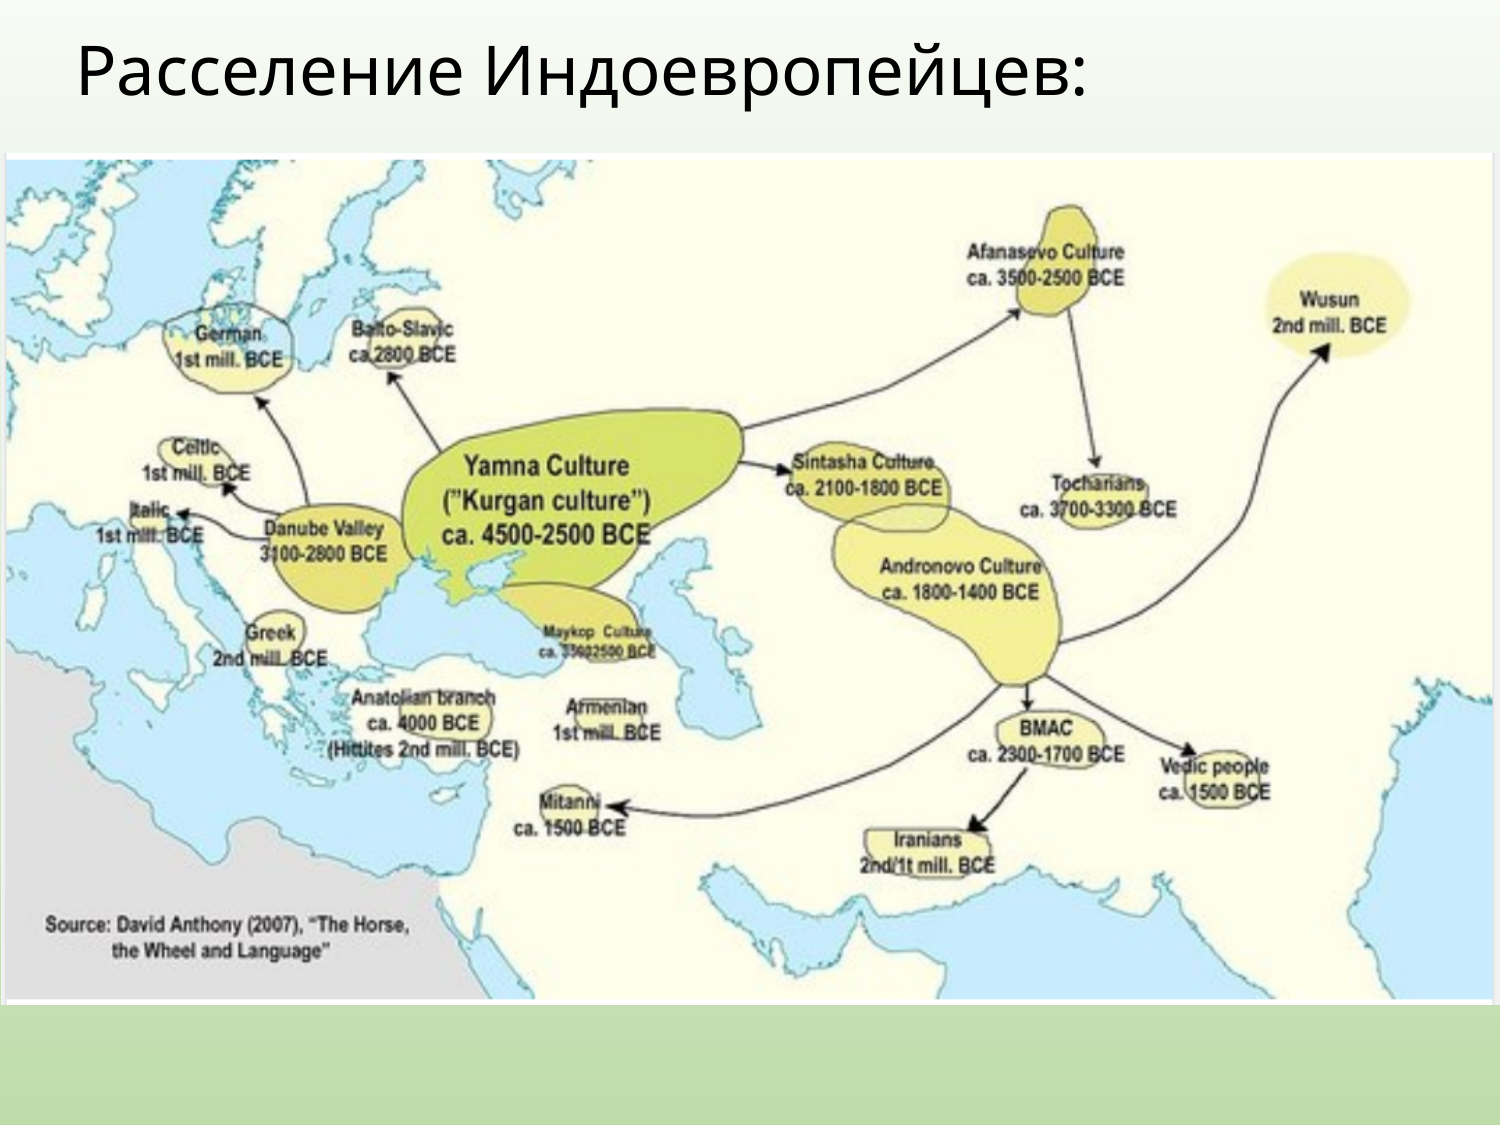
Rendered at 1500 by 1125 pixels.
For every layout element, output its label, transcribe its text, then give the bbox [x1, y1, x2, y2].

title Расселение Индоевропейцев: [60, 0, 1355, 153]
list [1, 153, 1500, 1005]
